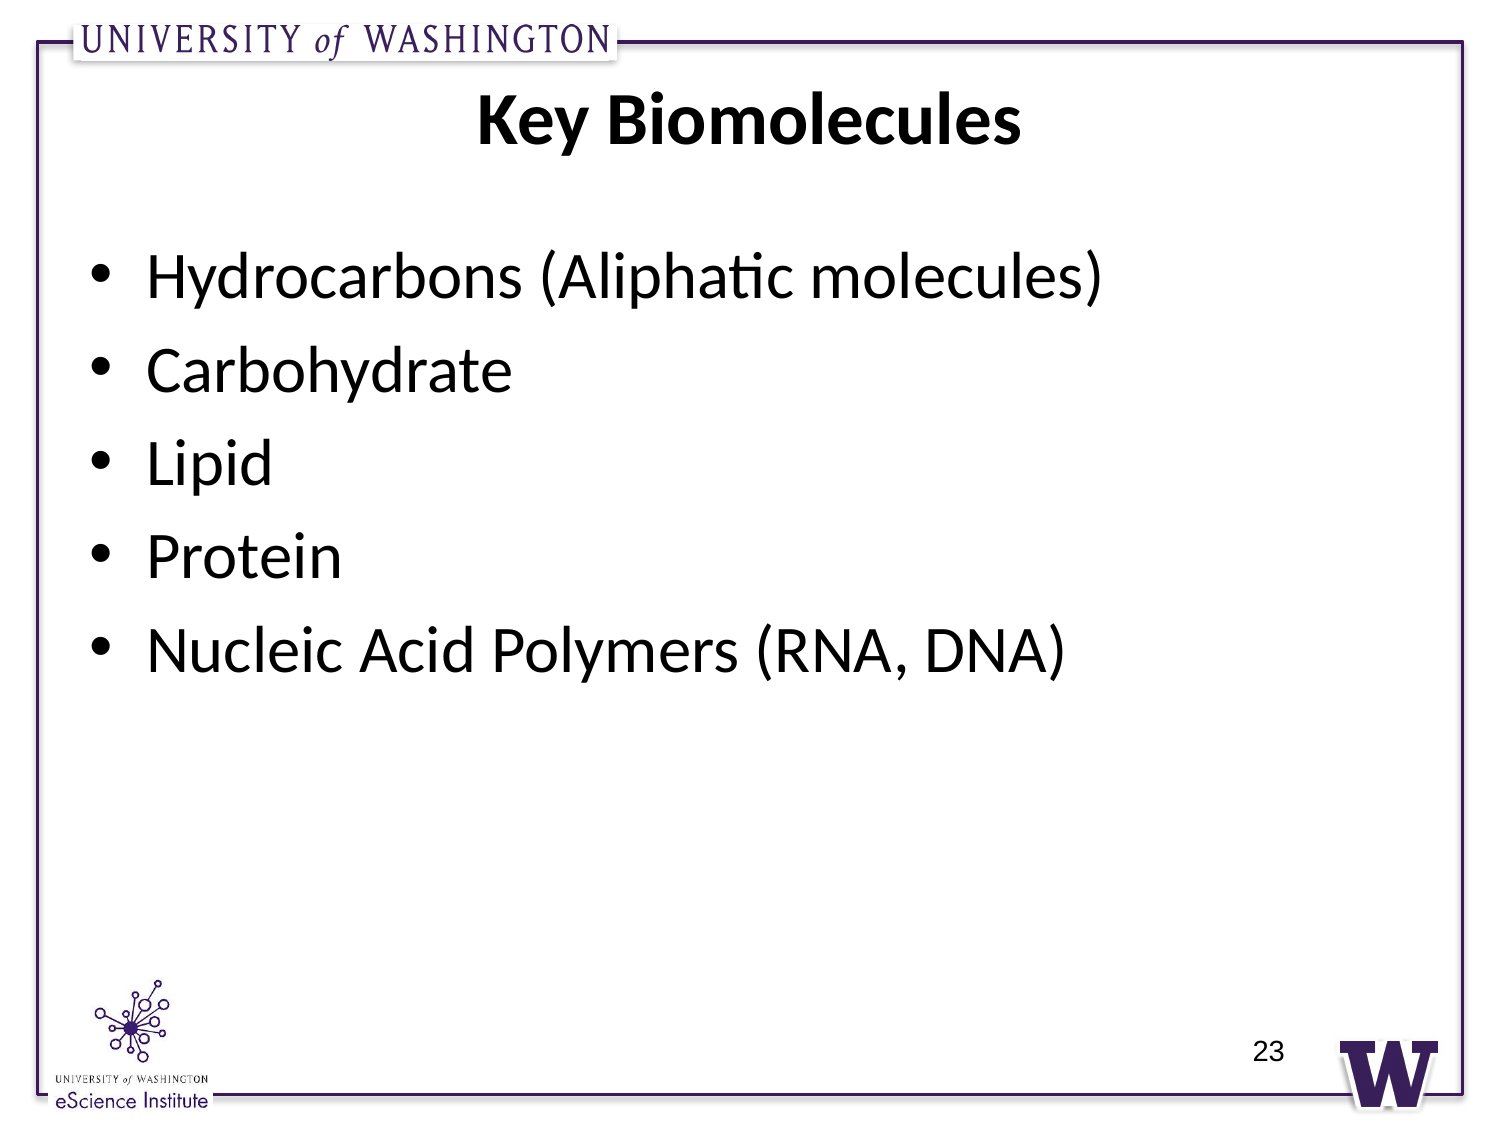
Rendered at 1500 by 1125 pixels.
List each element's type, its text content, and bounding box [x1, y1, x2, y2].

title Key Biomolecules [75, 62, 1425, 200]
slide_number 23 [1237, 1025, 1325, 1085]
list Hydrocarbons (Aliphatic molecules) Carbohydrate Lipid Protein Nucleic Acid Polymers (RNA, DNA) [75, 224, 1425, 975]
picture [48, 978, 213, 1113]
picture [81, 24, 609, 61]
picture [1340, 1041, 1438, 1107]
